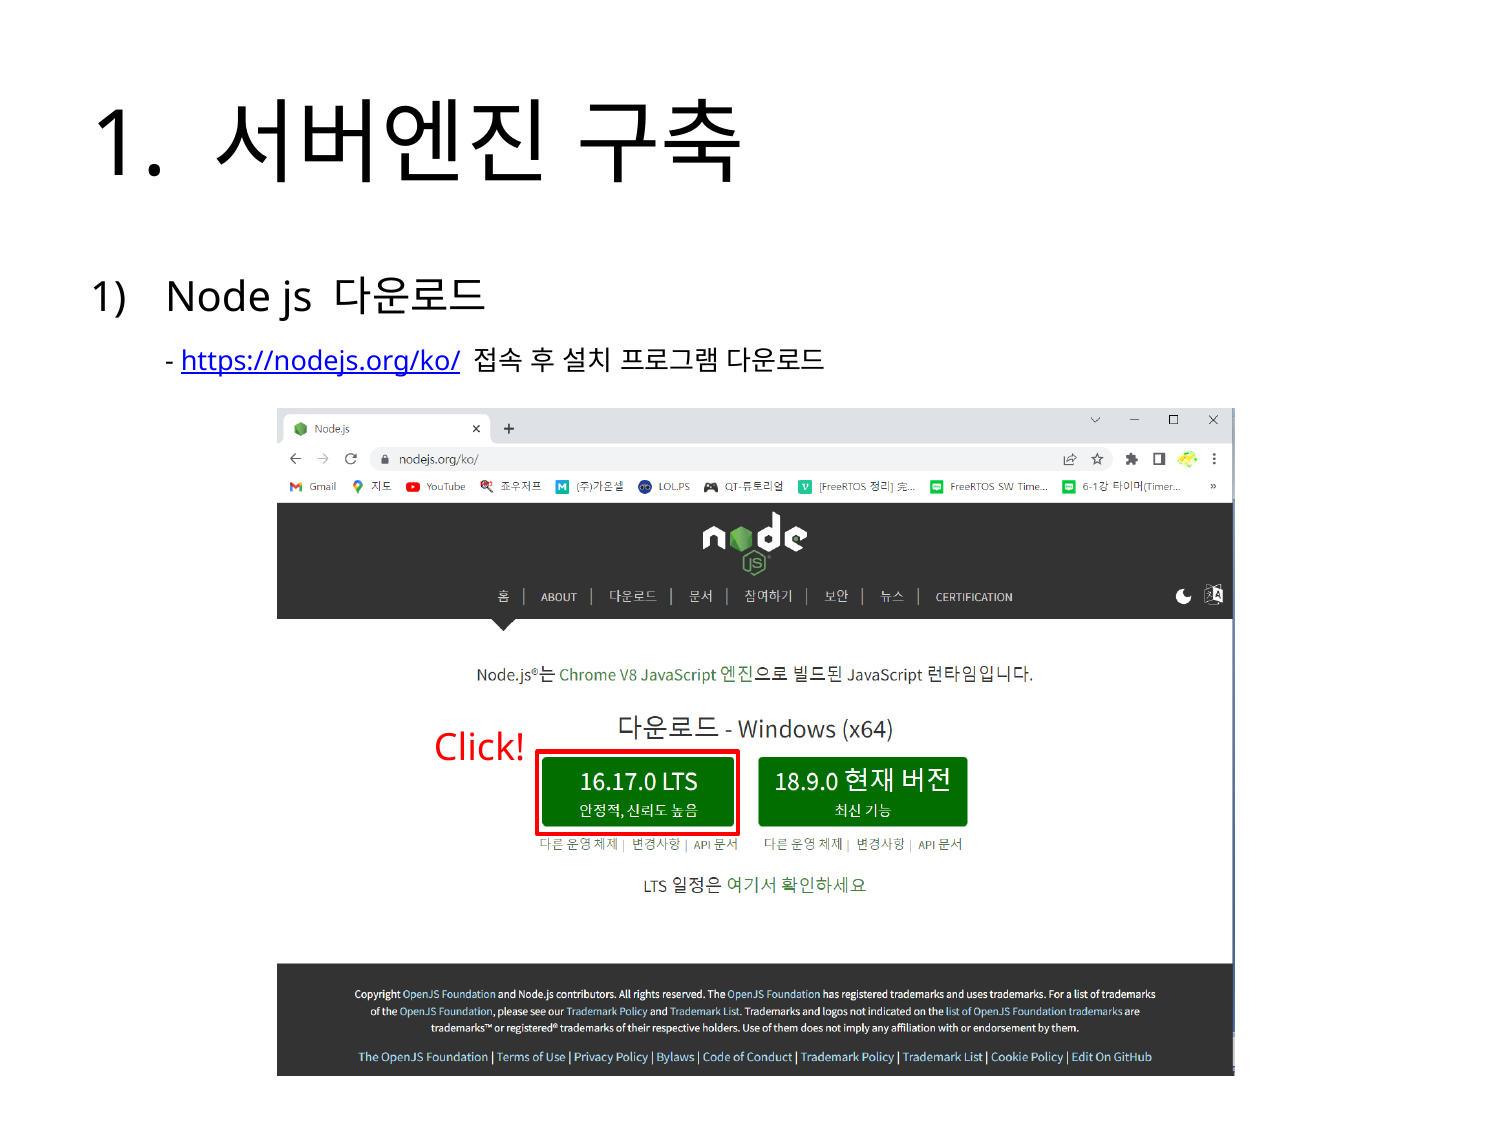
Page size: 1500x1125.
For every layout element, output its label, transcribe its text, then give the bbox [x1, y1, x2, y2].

title 1. 서버엔진 구축 [75, 45, 1425, 233]
picture [277, 408, 1235, 1076]
list Node js 다운로드 - https://nodejs.org/ko/ 접속 후 설치 프로그램 다운로드 [75, 262, 1425, 1005]
